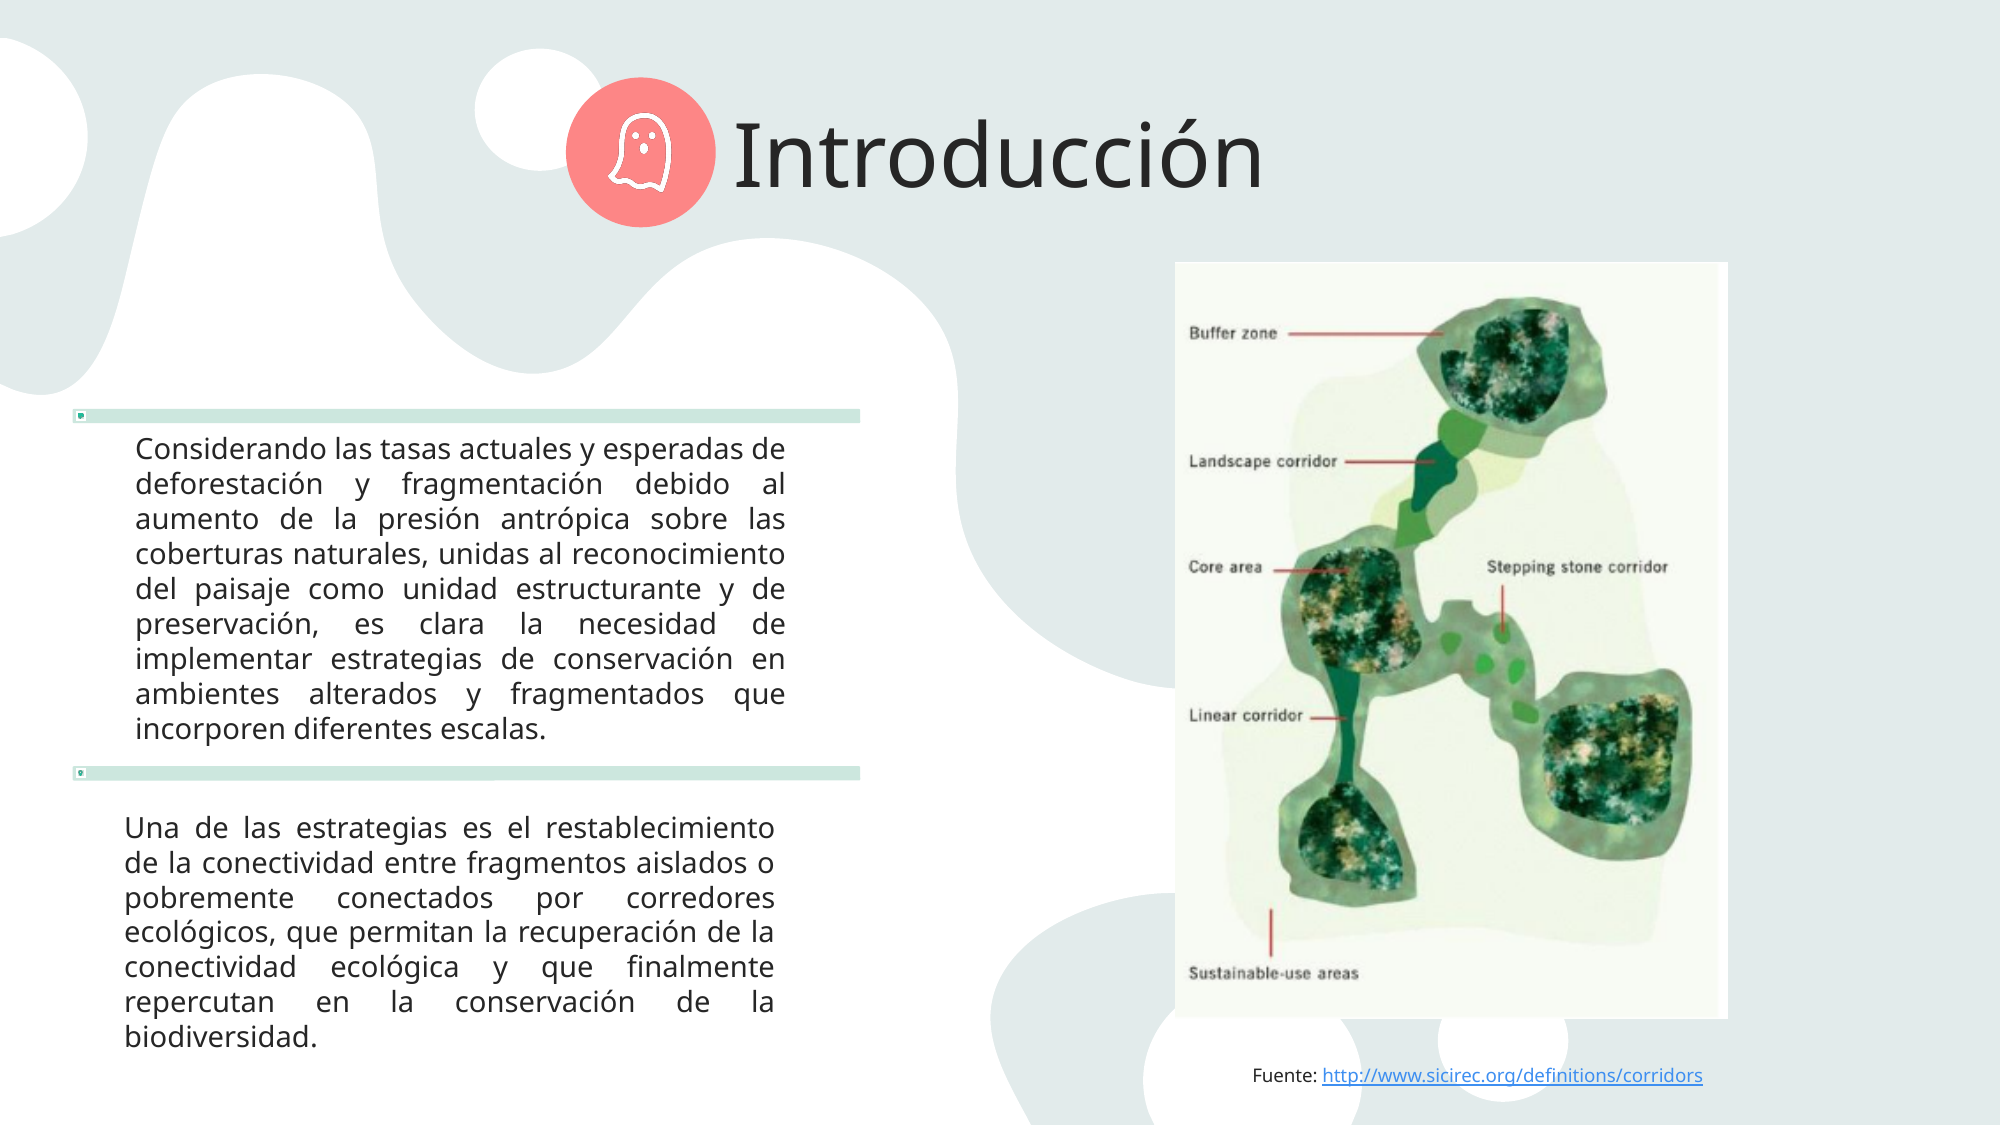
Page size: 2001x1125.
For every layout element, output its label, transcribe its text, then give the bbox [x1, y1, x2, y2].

title Introducción [99, 91, 596, 214]
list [72, 408, 861, 1097]
text_box [565, 77, 716, 228]
text_box [596, 108, 685, 197]
title Introducción [685, 91, 1900, 214]
text_box Fuente: http://www.sicirec.org/definitions/corridors [1163, 1056, 1795, 1097]
picture [1174, 262, 1728, 1019]
